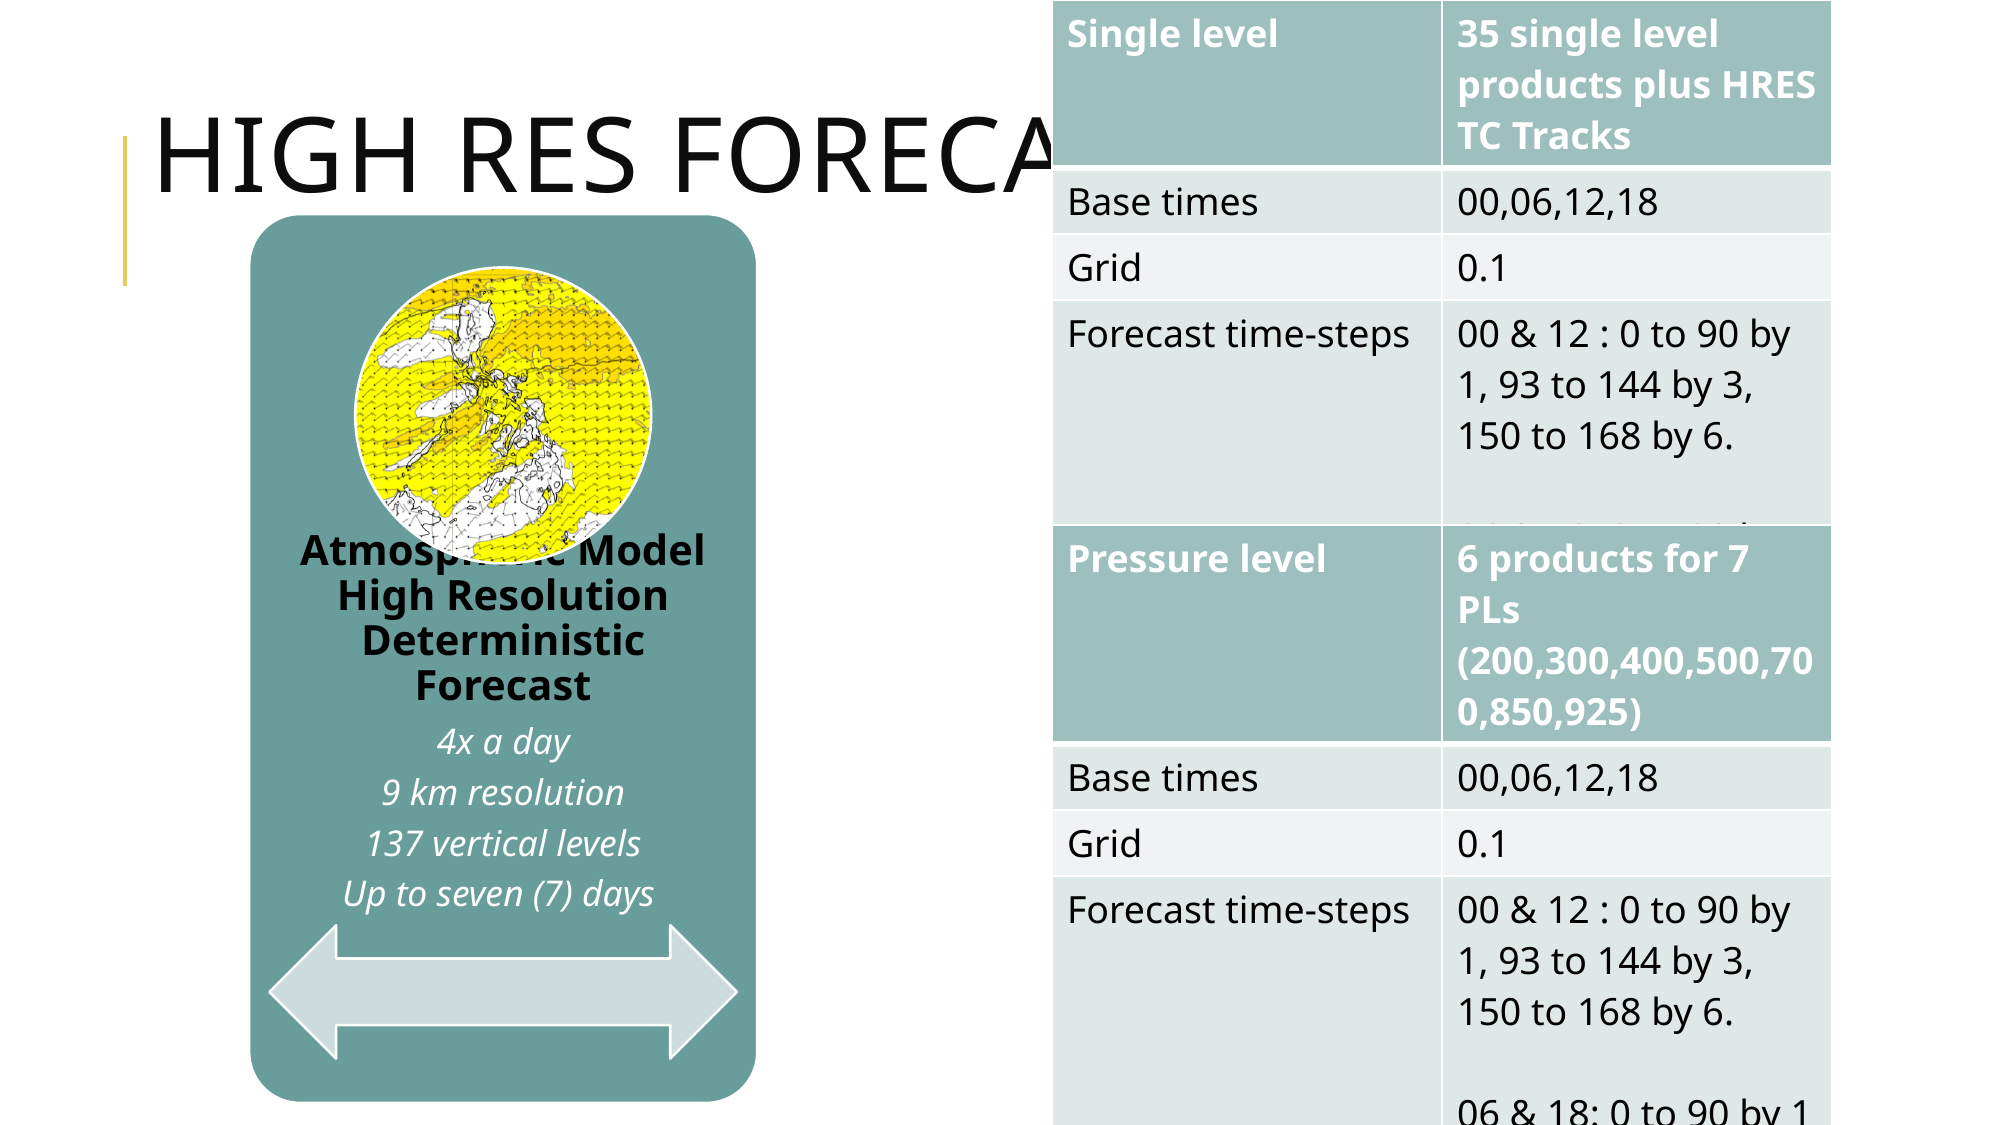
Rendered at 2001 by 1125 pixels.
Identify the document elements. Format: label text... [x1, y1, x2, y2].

table_header Pressure level [1053, 526, 1441, 741]
table_cell Grid [1053, 235, 1441, 299]
table_cell 0.1 [1443, 235, 1831, 299]
table_cell 00,06,12,18 [1443, 171, 1831, 233]
table_cell Forecast time-steps [1053, 877, 1441, 1125]
title High RES forecast [136, 39, 1051, 286]
table_cell 00 & 12 : 0 to 90 by 1, 93 to 144 by 3, 150 to 168 by 6. 06 & 18: 0 to 90 by 1 [1443, 301, 1831, 524]
table_cell 0.1 [1443, 811, 1831, 875]
table_cell Base times [1053, 171, 1441, 233]
table_cell 00 & 12 : 0 to 90 by 1, 93 to 144 by 3, 150 to 168 by 6. 06 & 18: 0 to 90 by 1 [1443, 877, 1831, 1125]
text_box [248, 213, 758, 1104]
table_header Single level [1053, 1, 1441, 165]
table_cell Base times [1053, 747, 1441, 809]
table_header 35 single level products plus HRES TC Tracks [1443, 1, 1831, 165]
table_cell Forecast time-steps [1053, 301, 1441, 524]
table_cell Grid [1053, 811, 1441, 875]
table_cell 00,06,12,18 [1443, 747, 1831, 809]
table_header 6 products for 7 PLs (200,300,400,500,700,850,925) [1443, 526, 1831, 741]
